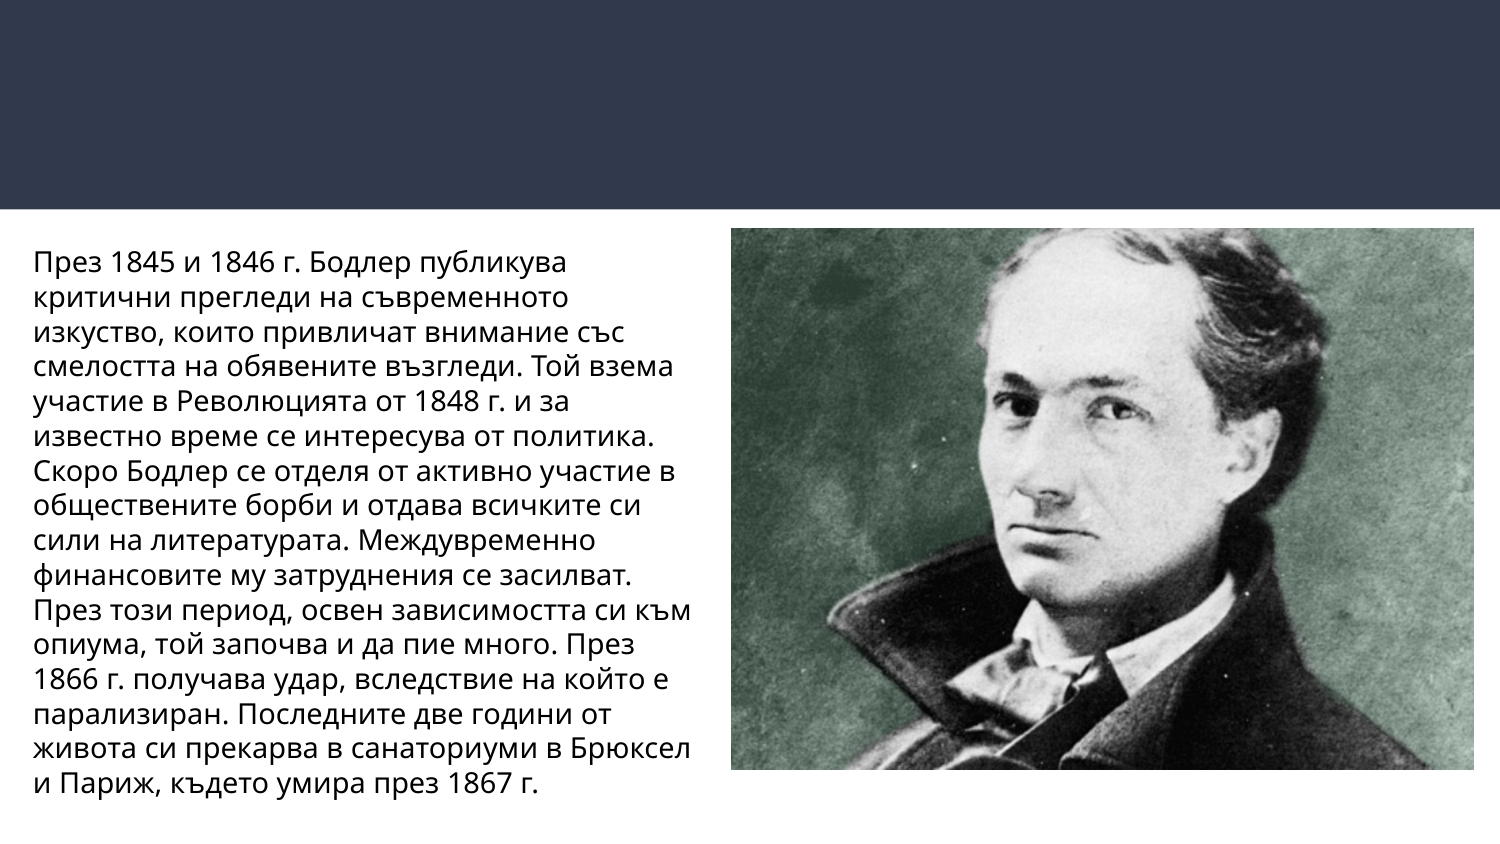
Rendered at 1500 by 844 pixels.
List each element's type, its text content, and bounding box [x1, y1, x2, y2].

picture [730, 228, 1475, 771]
list През 1845 и 1846 г. Бодлер публикува критични прегледи на съвременното изкуство, които привличат внимание със смелостта на обявените възгледи. Той взема участие в Революцията от 1848 г. и за известно време се интересува от политика. Скоро Бодлер се отделя от активно участие в обществените борби и отдава всичките си сили на литературата. Междувременно финансовите му затруднения се засилват. През този период, освен зависимостта си към опиума, той започва и да пие много. През 1866 г. получава удар, вследствие на който е парализиран. Последните две години от живота си прекарва в санаториуми в Брюксел и Париж, където умира през 1867 г. [17, 228, 722, 816]
